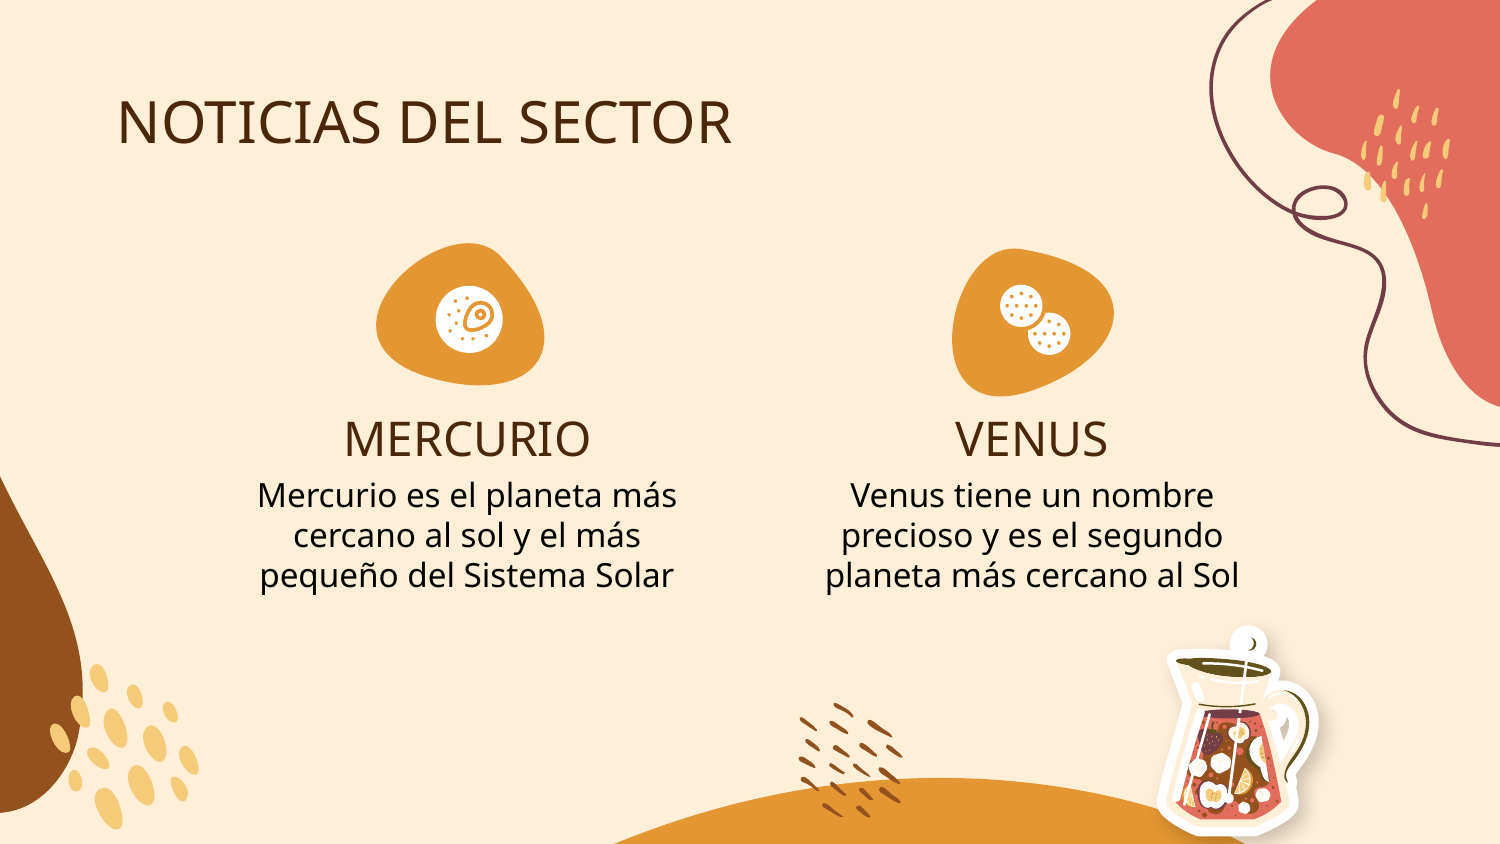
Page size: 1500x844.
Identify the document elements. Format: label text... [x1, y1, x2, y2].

title NOTICIAS DEL SECTOR [101, 72, 1399, 167]
subtitle VENUS [798, 407, 1267, 459]
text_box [1164, 634, 1311, 828]
subtitle Mercurio es el planeta más cercano al sol y el más pequeño del Sistema Solar [233, 459, 702, 610]
subtitle Venus tiene un nombre precioso y es el segundo planeta más cercano al Sol [798, 459, 1267, 610]
subtitle MERCURIO [233, 407, 702, 459]
text_box [952, 248, 1114, 397]
text_box [376, 243, 545, 386]
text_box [431, 285, 504, 354]
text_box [992, 284, 1073, 356]
